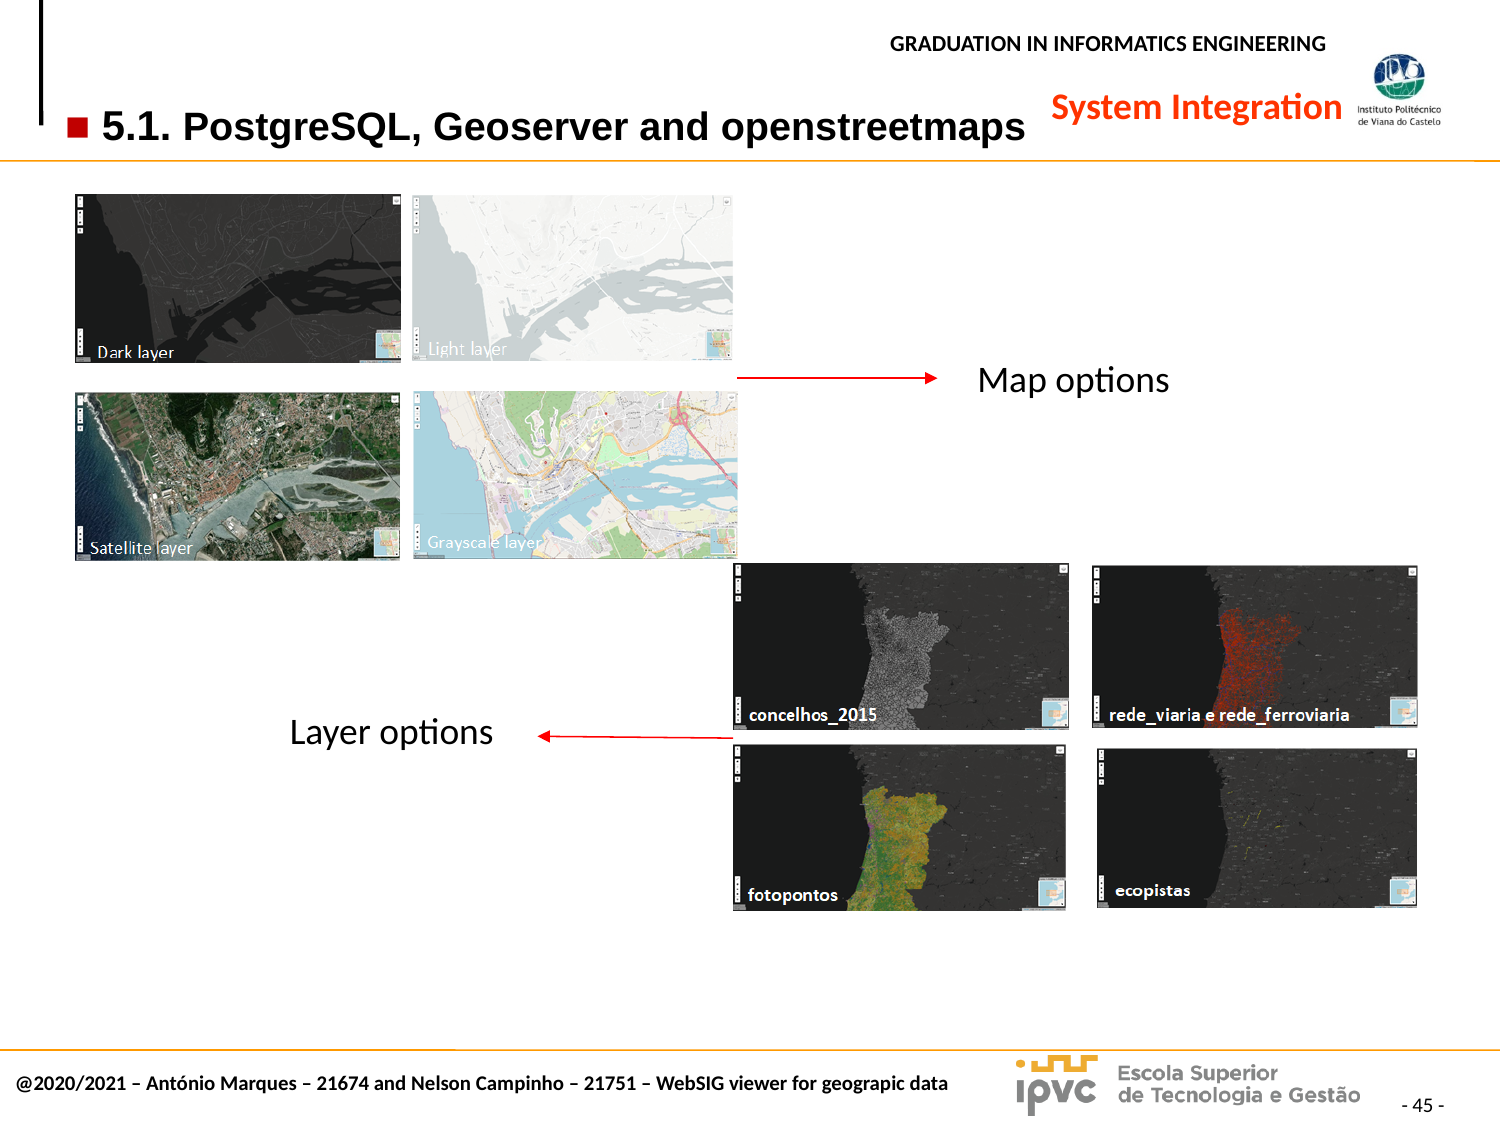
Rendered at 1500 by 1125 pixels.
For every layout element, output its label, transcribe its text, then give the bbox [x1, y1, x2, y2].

text_box [1359, 1032, 1496, 1082]
picture [1015, 1055, 1360, 1116]
text_box @2020/2021 – António Marques – 21674 and Nelson Campinho – 21751 – WebSIG viewer for geograpic data [0, 1049, 975, 1103]
text_box ■ 5.1. PostgreSQL, Geoserver and openstreetmaps [50, 91, 1113, 157]
text_box System Integration [1036, 74, 1344, 135]
text_box Graduation IN Informatics engineering [766, 21, 1342, 64]
text_box Map options [962, 347, 1313, 408]
picture [1349, 37, 1450, 149]
picture [74, 193, 1418, 914]
text_box - 45 - [1346, 1082, 1500, 1125]
text_box Layer options [275, 699, 675, 760]
text_box [42, 7, 1188, 58]
